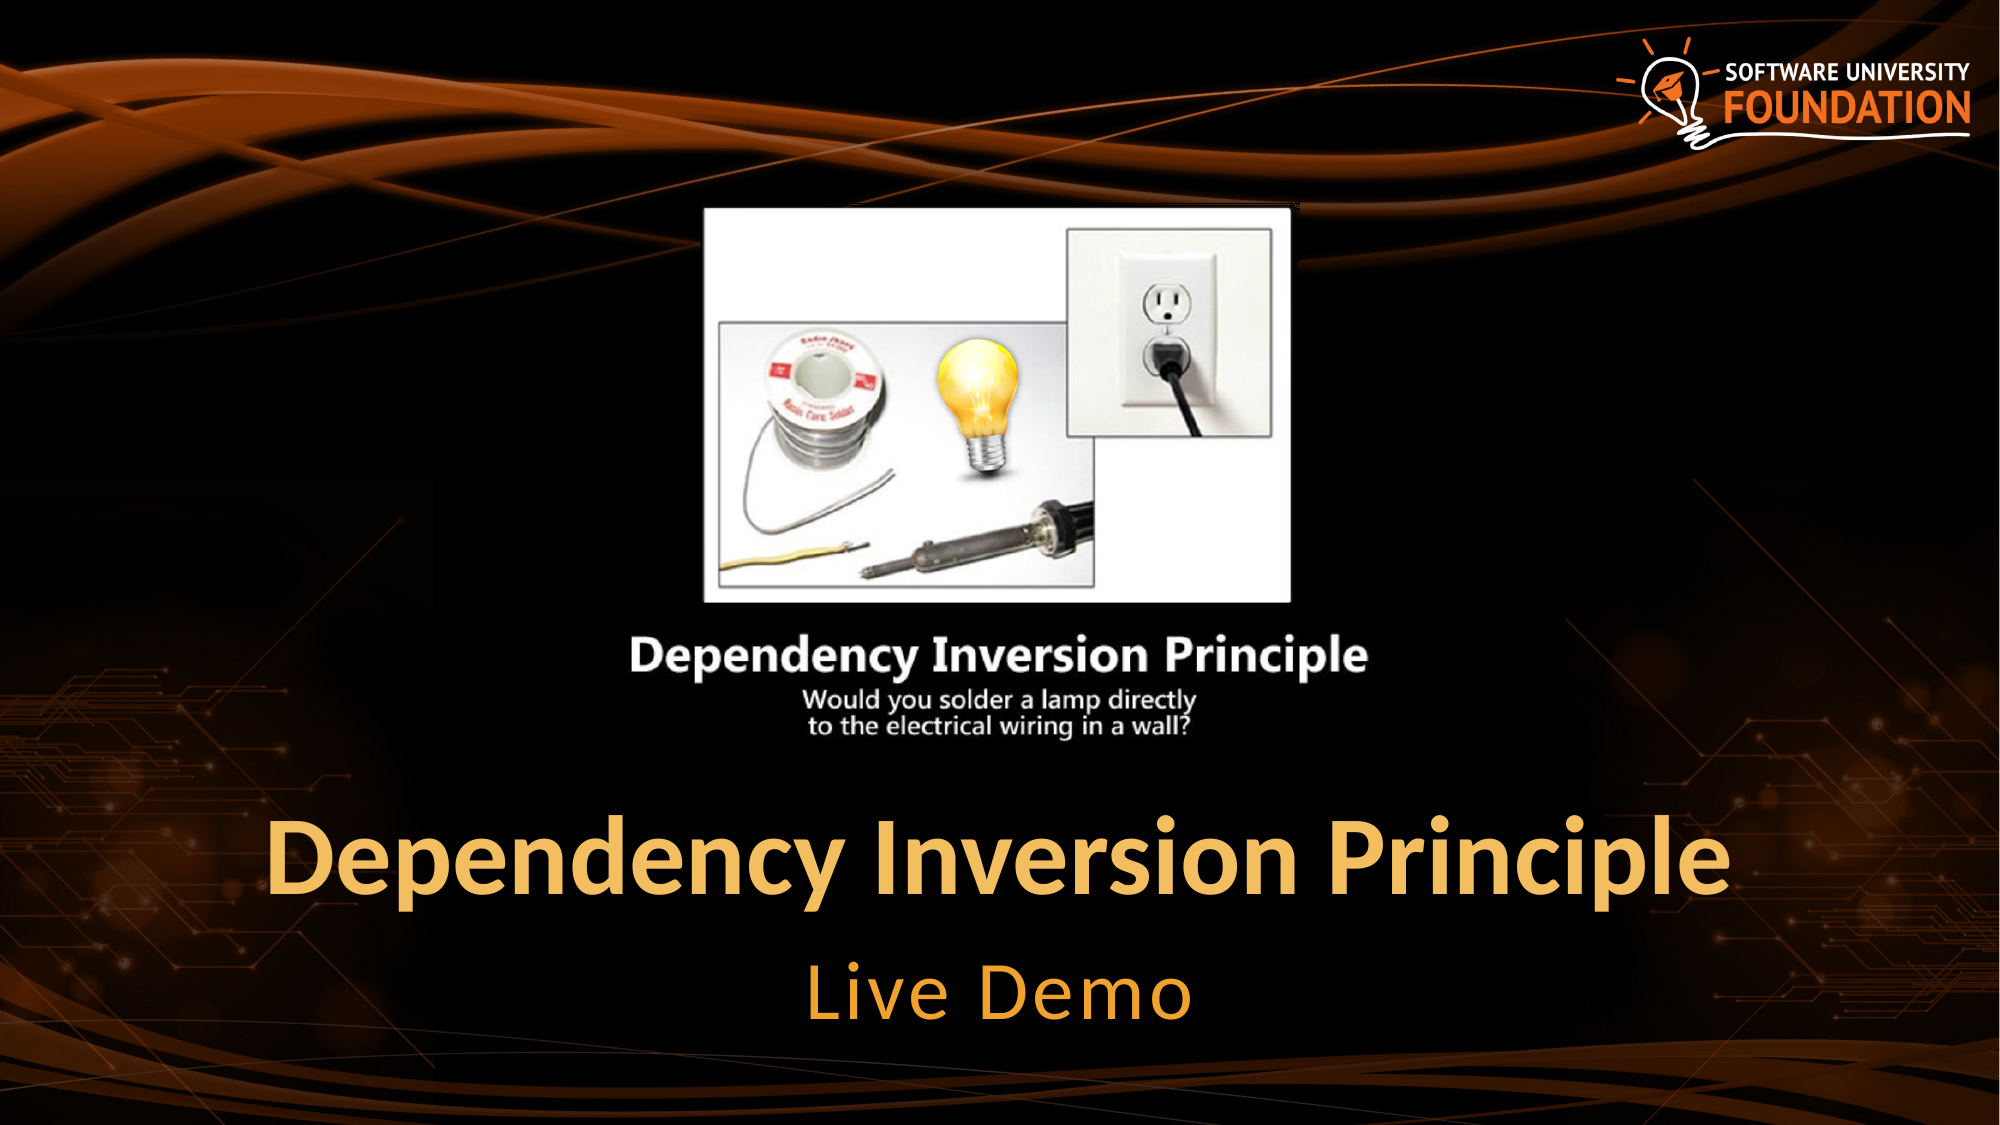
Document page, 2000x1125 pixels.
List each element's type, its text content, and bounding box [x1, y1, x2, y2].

subtitle Live Demo [266, 924, 1733, 1043]
title Dependency Inversion Principle [137, 787, 1863, 925]
picture [0, 0, 2000, 1125]
